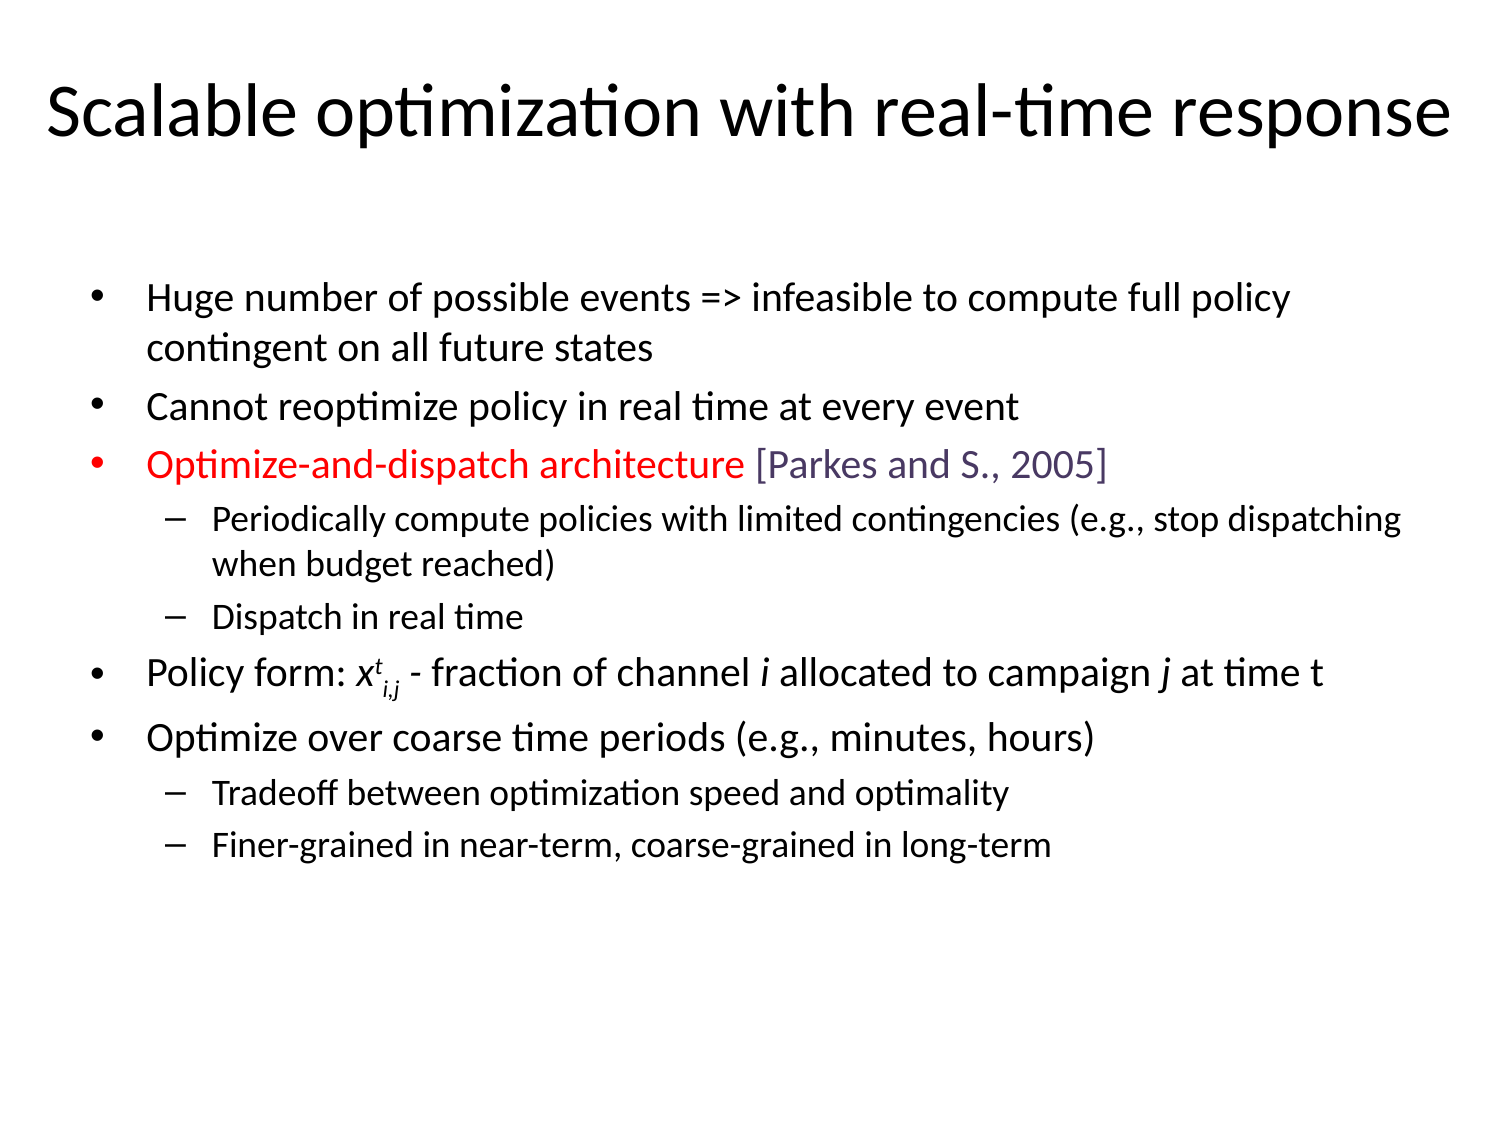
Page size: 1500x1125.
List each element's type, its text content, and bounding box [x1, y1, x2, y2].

title Scalable optimization with real-time response [0, 12, 1500, 200]
list Huge number of possible events => infeasible to compute full policy contingent on all future states Cannot reoptimize policy in real time at every event Optimize-and-dispatch architecture [Parkes and S., 2005] Periodically compute policies with limited contingencies (e.g., stop dispatching when budget reached) Dispatch in real time Policy form: xti,j - fraction of channel i allocated to campaign j at time t Optimize over coarse time periods (e.g., minutes, hours) Tradeoff between optimization speed and optimality Finer-grained in near-term, coarse-grained in long-term [75, 262, 1425, 1005]
